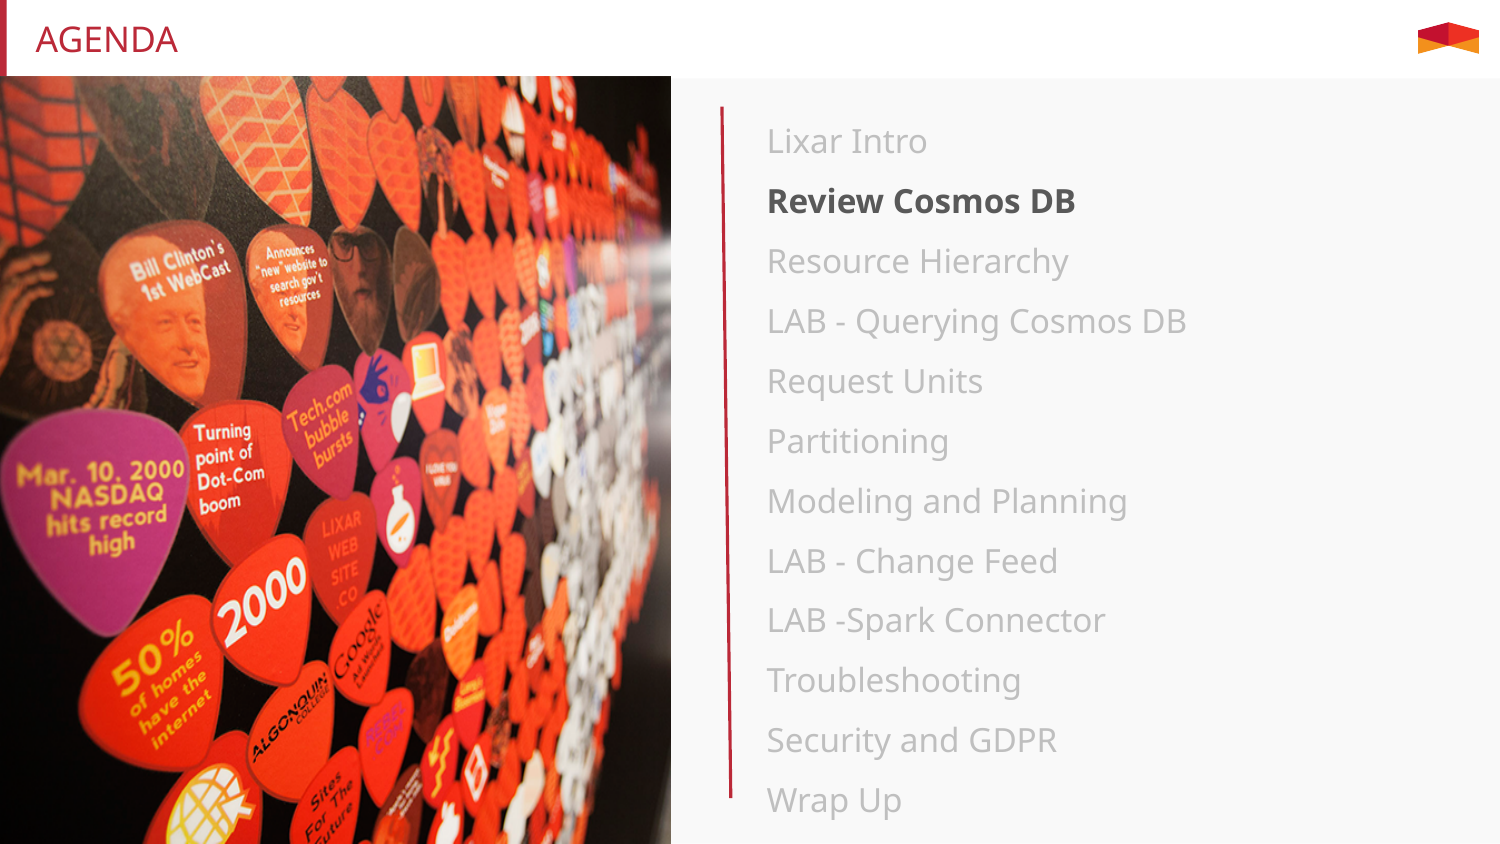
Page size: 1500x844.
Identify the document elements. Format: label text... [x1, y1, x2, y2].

text_box Lixar Intro Review Cosmos DB Resource Hierarchy LAB - Querying Cosmos DB Request Units Partitioning Modeling and Planning LAB - Change Feed LAB -Spark Connector Troubleshooting Security and GDPR Wrap Up [751, 101, 1411, 819]
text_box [721, 106, 731, 799]
picture [1418, 22, 1479, 54]
picture [0, 75, 671, 844]
title AGENDA [20, 0, 1406, 77]
